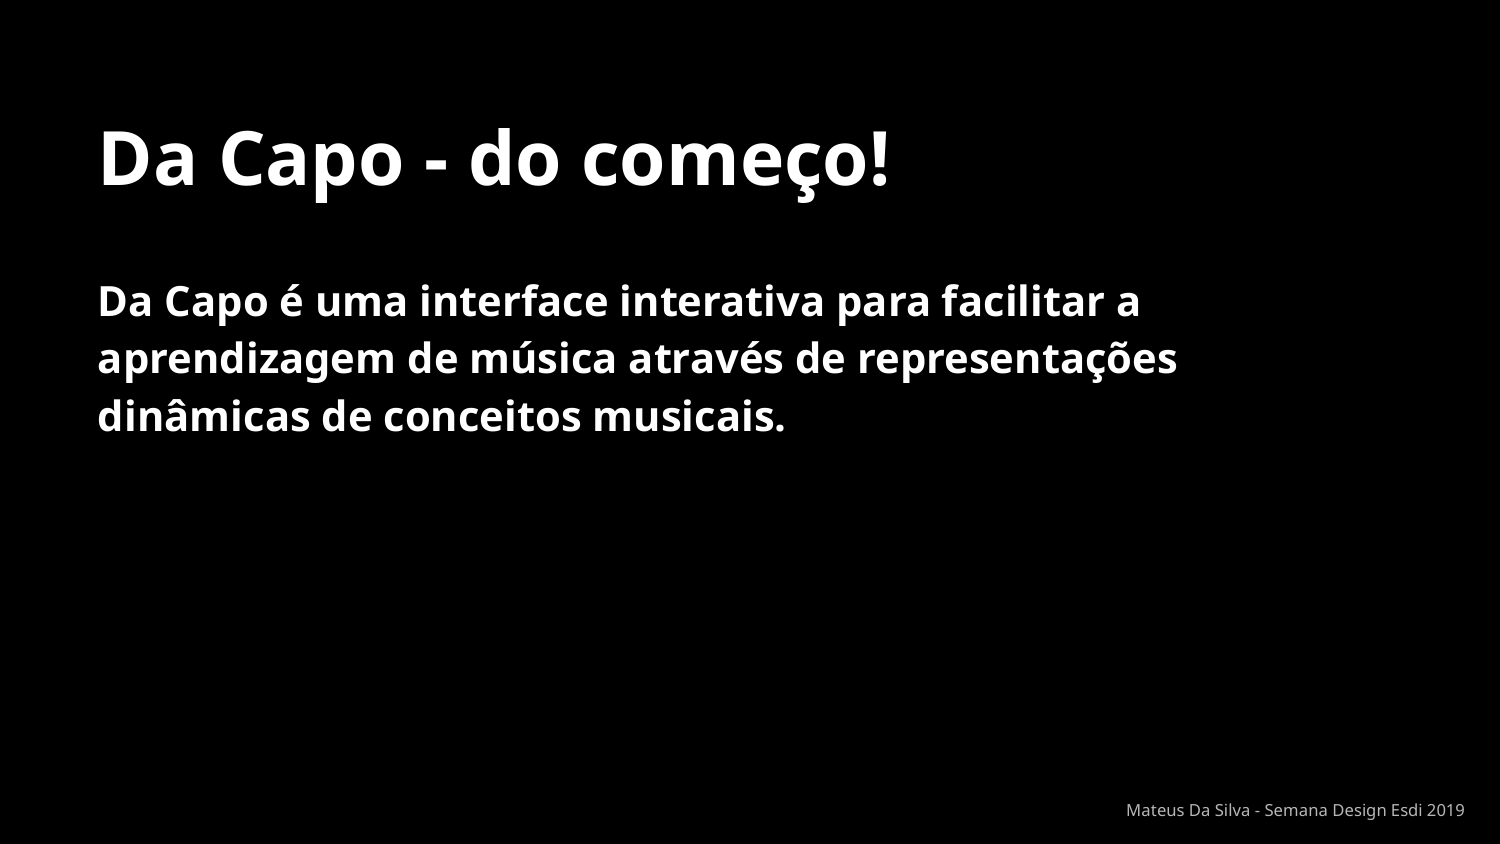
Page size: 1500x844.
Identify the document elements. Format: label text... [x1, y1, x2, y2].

text_box Da Capo - do começo! [82, 82, 1004, 208]
text_box Da Capo é uma interface interativa para facilitar a aprendizagem de música através de representações dinâmicas de conceitos musicais. [82, 252, 1402, 378]
text_box Mateus Da Silva - Semana Design Esdi 2019 [1111, 785, 1500, 831]
